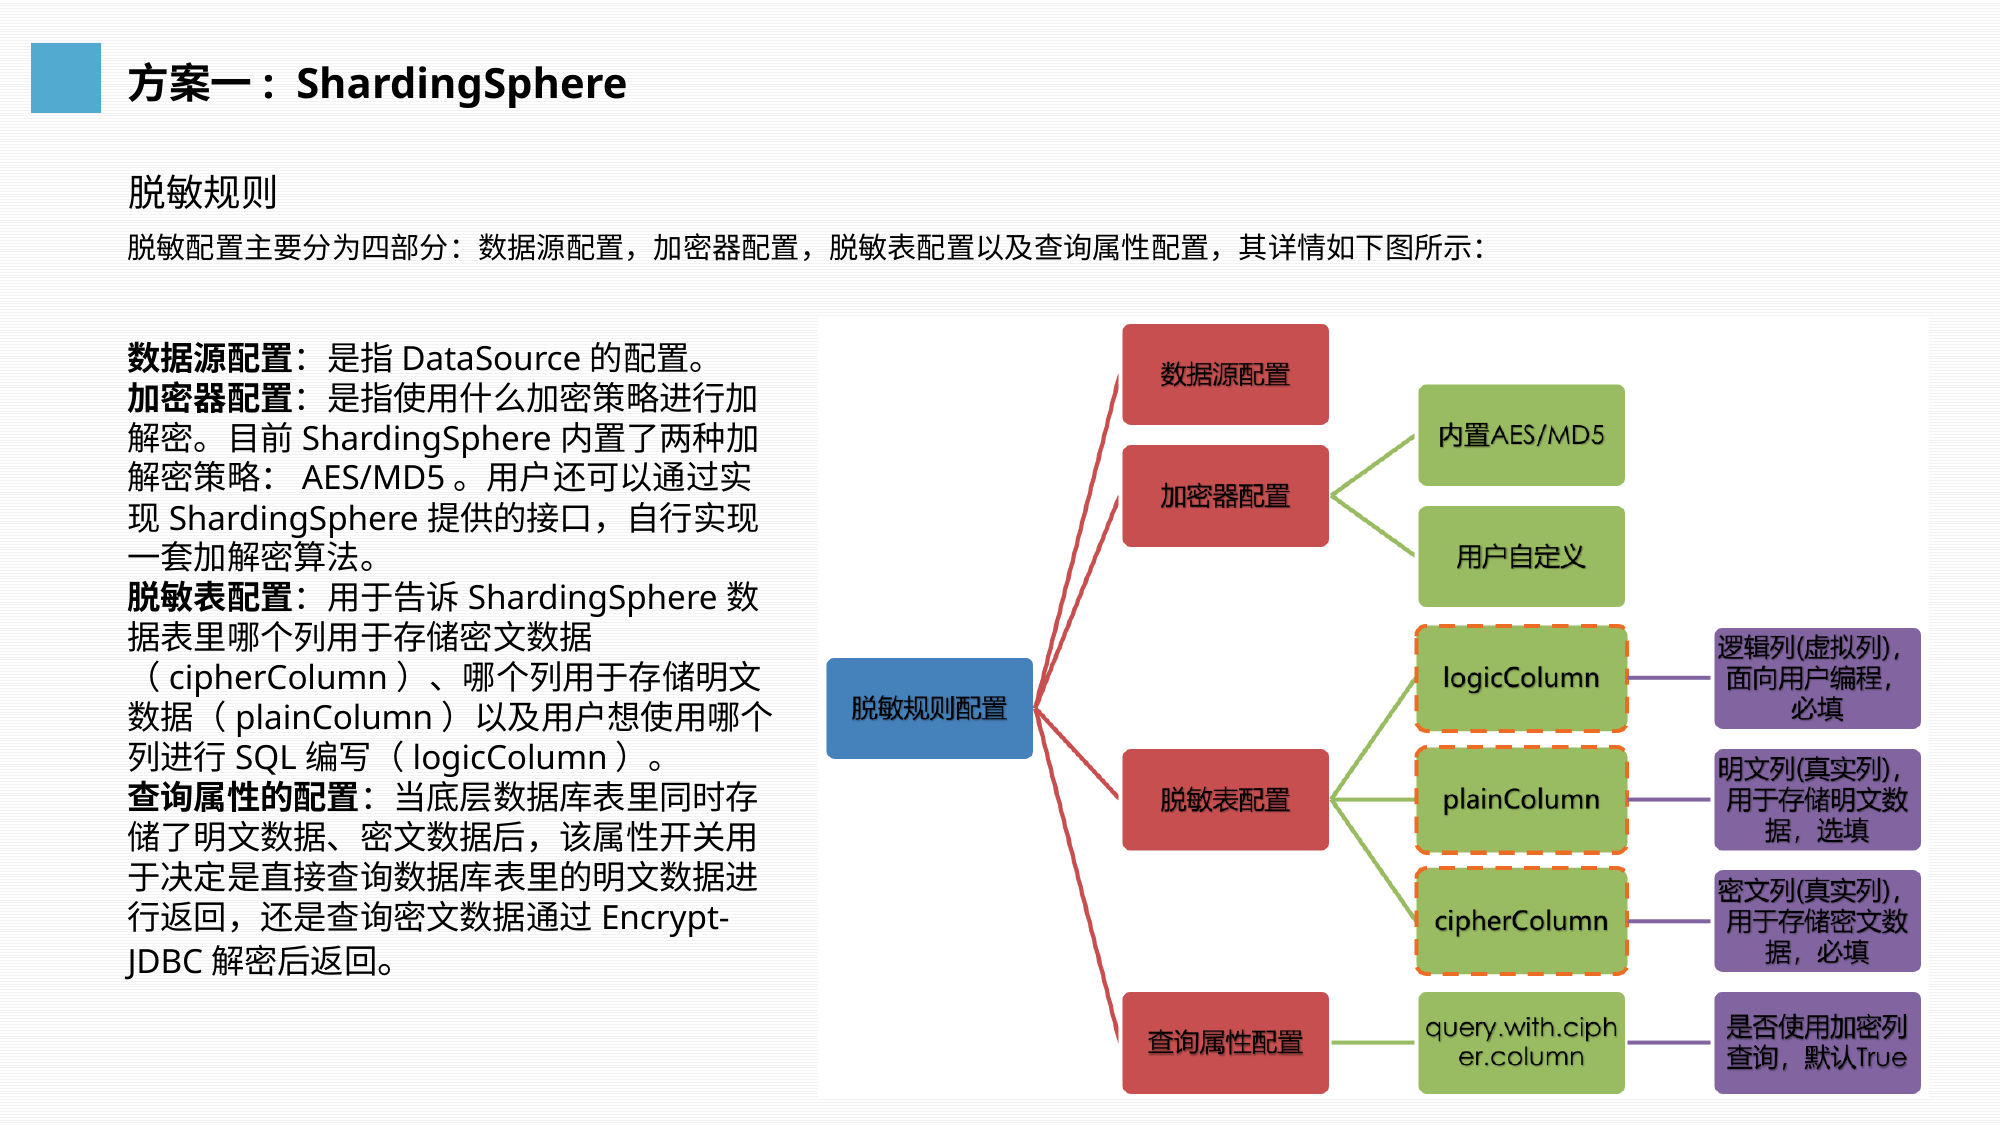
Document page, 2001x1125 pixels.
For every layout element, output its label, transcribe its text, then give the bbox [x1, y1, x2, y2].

text_box 方案一: ShardingSphere [112, 49, 1113, 115]
text_box 脱敏配置主要分为四部分：数据源配置，加密器配置，脱敏表配置以及查询属性配置，其详情如下图所示： [112, 222, 1929, 273]
text_box 数据源配置：是指DataSource的配置。 加密器配置：是指使用什么加密策略进行加解密。目前ShardingSphere内置了两种加解密策略：AES/MD5。用户还可以通过实现ShardingSphere提供的接口，自行实现一套加解密算法。 脱敏表配置：用于告诉ShardingSphere数据表里哪个列用于存储密文数据（cipherColumn）、哪个列用于存储明文数据（plainColumn）以及用户想使用哪个列进行SQL编写（logicColumn）。 查询属性的配置：当底层数据库表里同时存储了明文数据、密文数据后，该属性开关用于决定是直接查询数据库表里的明文数据进行返回，还是查询密文数据通过Encrypt-JDBC解密后返回。 [112, 329, 799, 989]
text_box [30, 42, 102, 114]
text_box 脱敏规则 [113, 161, 294, 222]
picture [818, 316, 1929, 1099]
